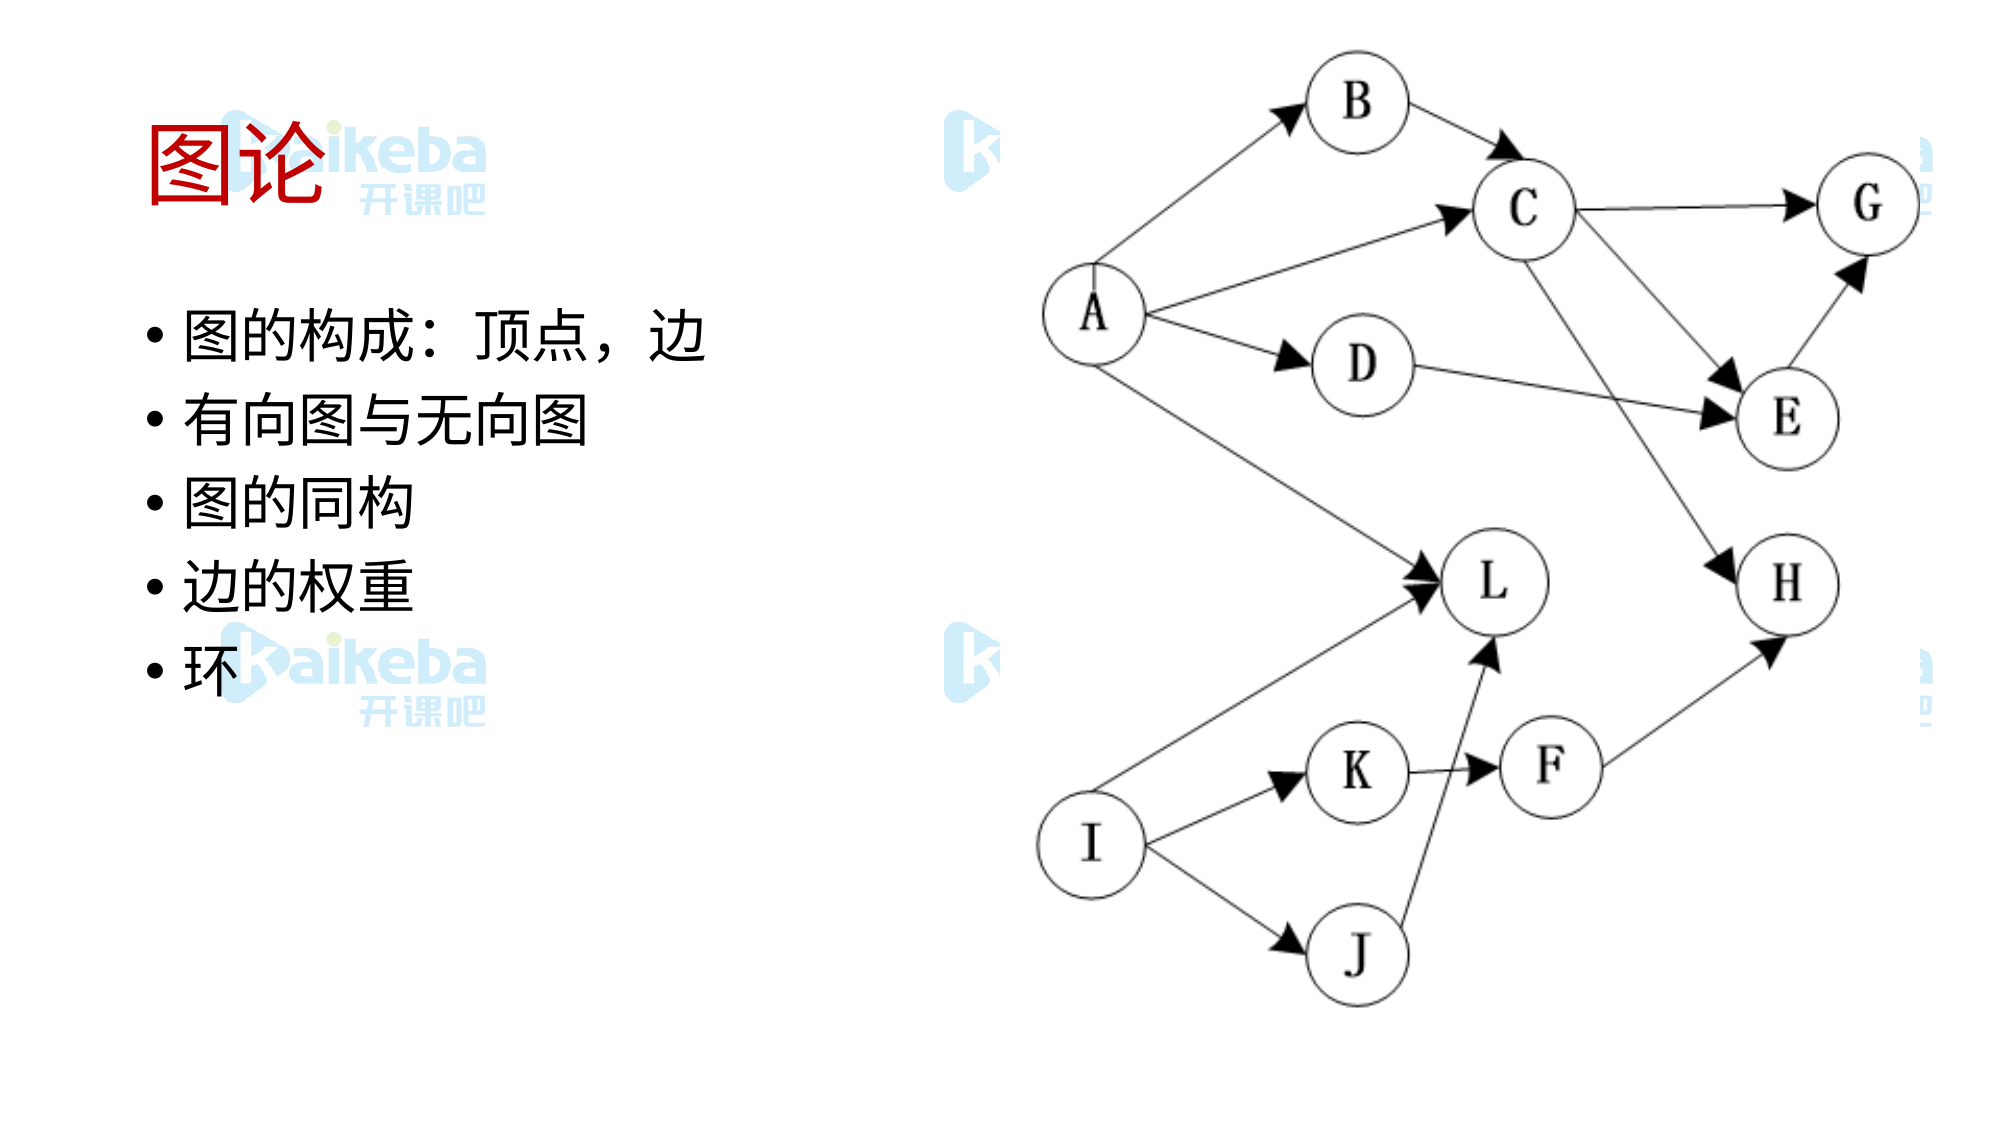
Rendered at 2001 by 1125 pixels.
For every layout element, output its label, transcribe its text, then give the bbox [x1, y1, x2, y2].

picture [999, 37, 1921, 1014]
list 图的构成：顶点，边 有向图与无向图 图的同构 边的权重 环 [136, 298, 999, 1014]
title 图论 [136, 59, 999, 278]
